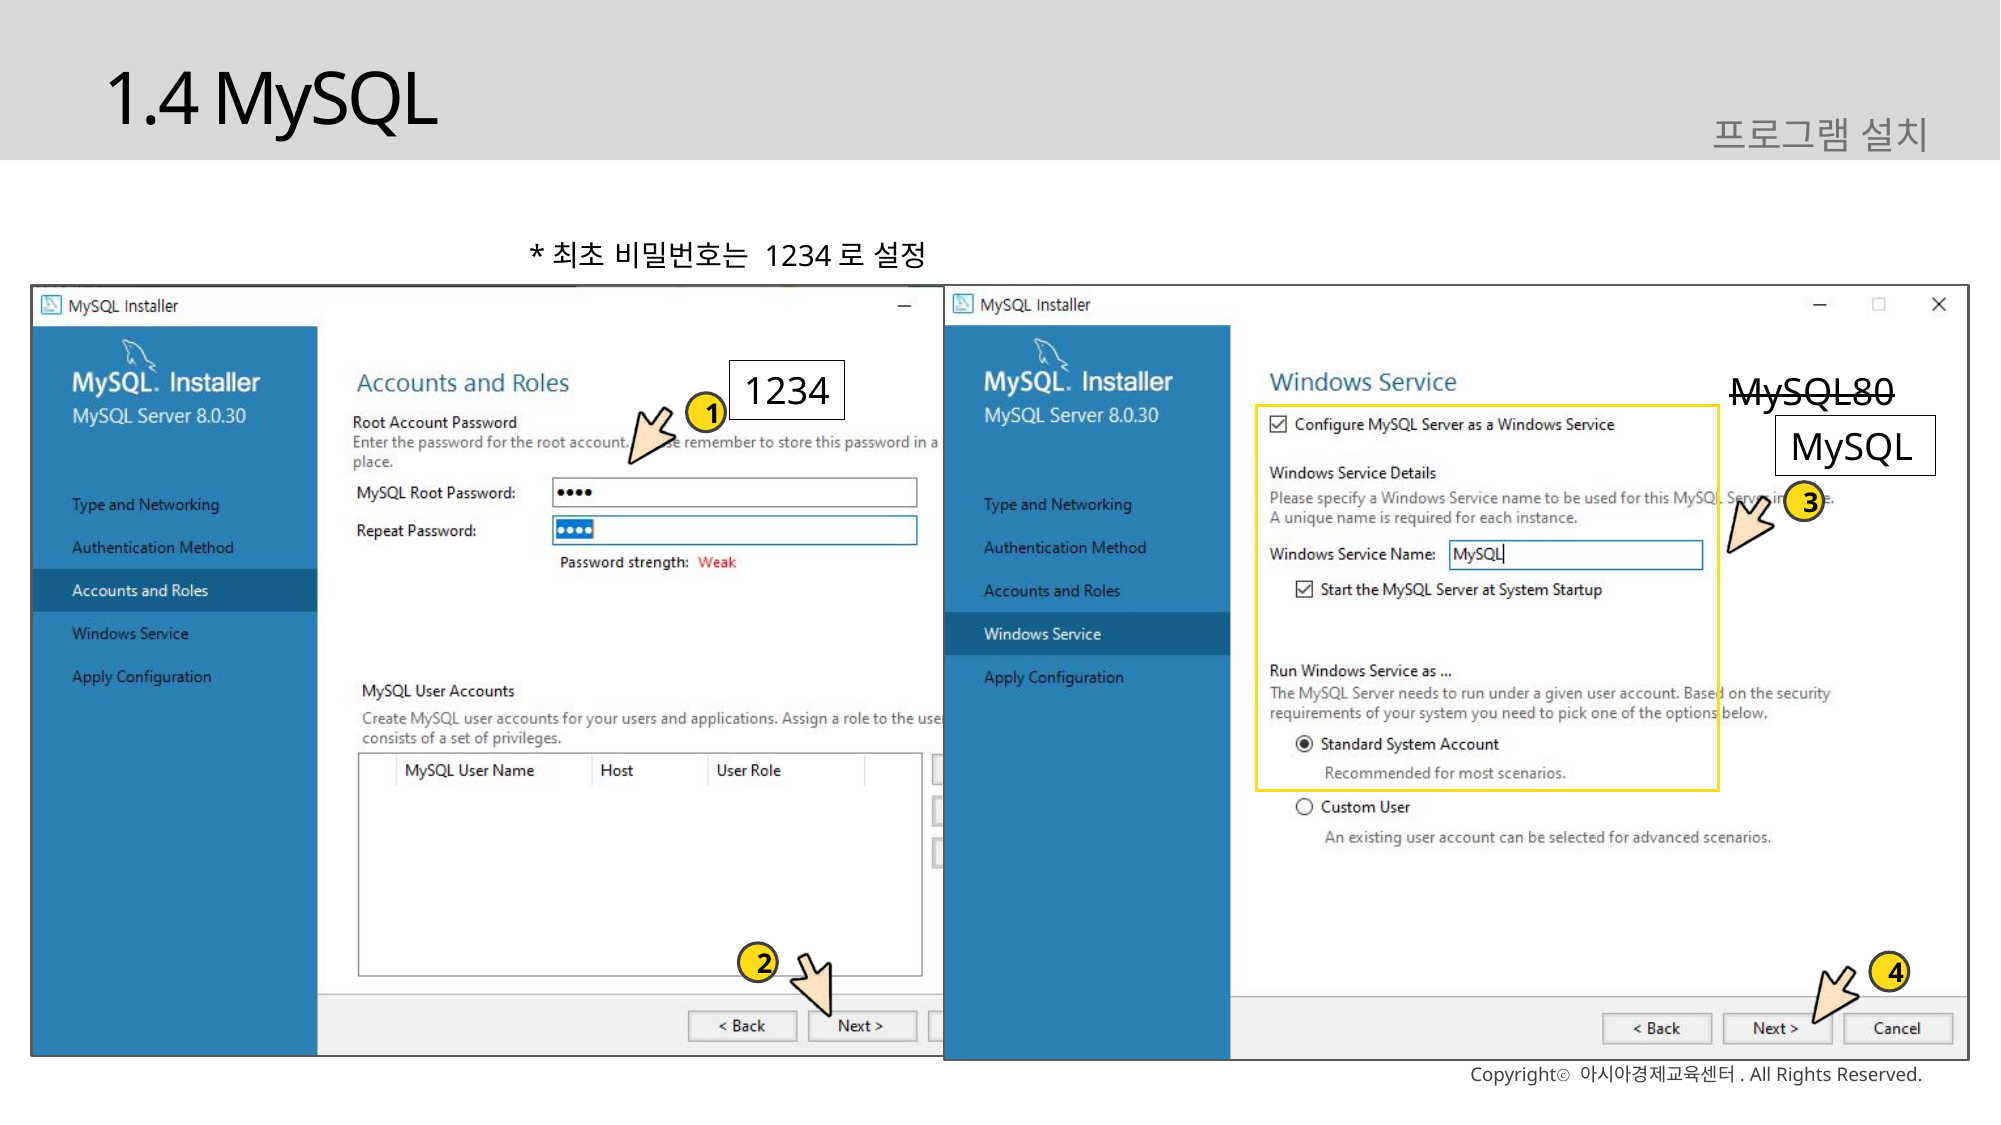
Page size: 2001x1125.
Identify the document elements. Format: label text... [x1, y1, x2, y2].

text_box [1780, 952, 1909, 1043]
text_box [1695, 481, 1824, 573]
text_box *최초 비밀번호는 1234로 설정 [514, 229, 943, 280]
title 1.4 MySQL [88, 26, 1105, 148]
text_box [738, 942, 860, 1040]
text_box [597, 392, 726, 484]
picture [32, 286, 1968, 1059]
text_box [0, 0, 2000, 161]
text_box Copyrightⓒ 아시아경제교육센터. All Rights Reserved. [1455, 1059, 1938, 1093]
text_box 프로그램 설치 [1697, 59, 1945, 165]
